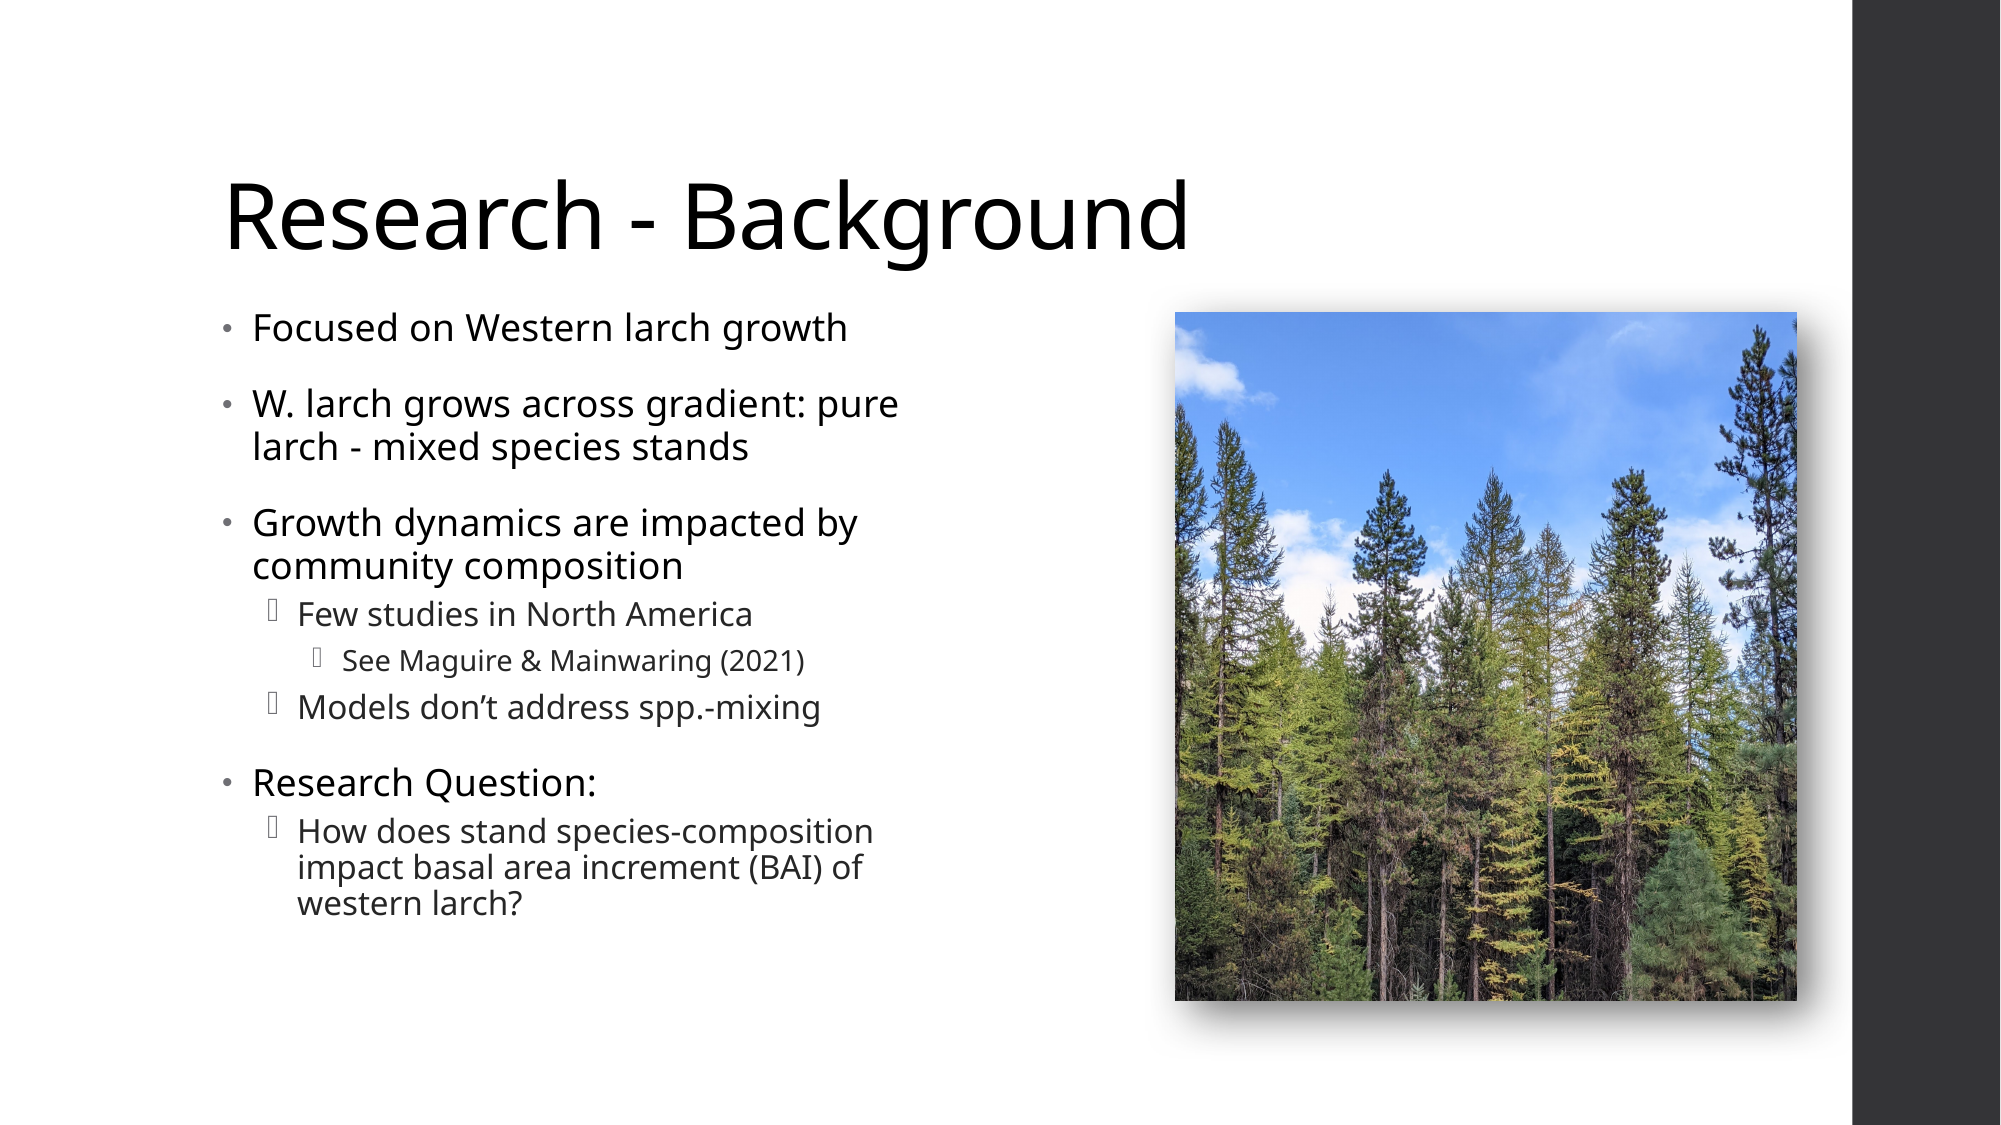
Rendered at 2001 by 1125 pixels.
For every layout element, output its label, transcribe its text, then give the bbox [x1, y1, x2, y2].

title Research - Background [206, 60, 1797, 278]
picture [1175, 312, 1798, 1002]
list Focused on Western larch growth W. larch grows across gradient: pure larch - mixed species stands Growth dynamics are impacted by community composition Few studies in North America See Maguire & Mainwaring (2021) Models don’t address spp.-mixing Research Question: How does stand species-composition impact basal area increment (BAI) of western larch? [206, 299, 1000, 1014]
